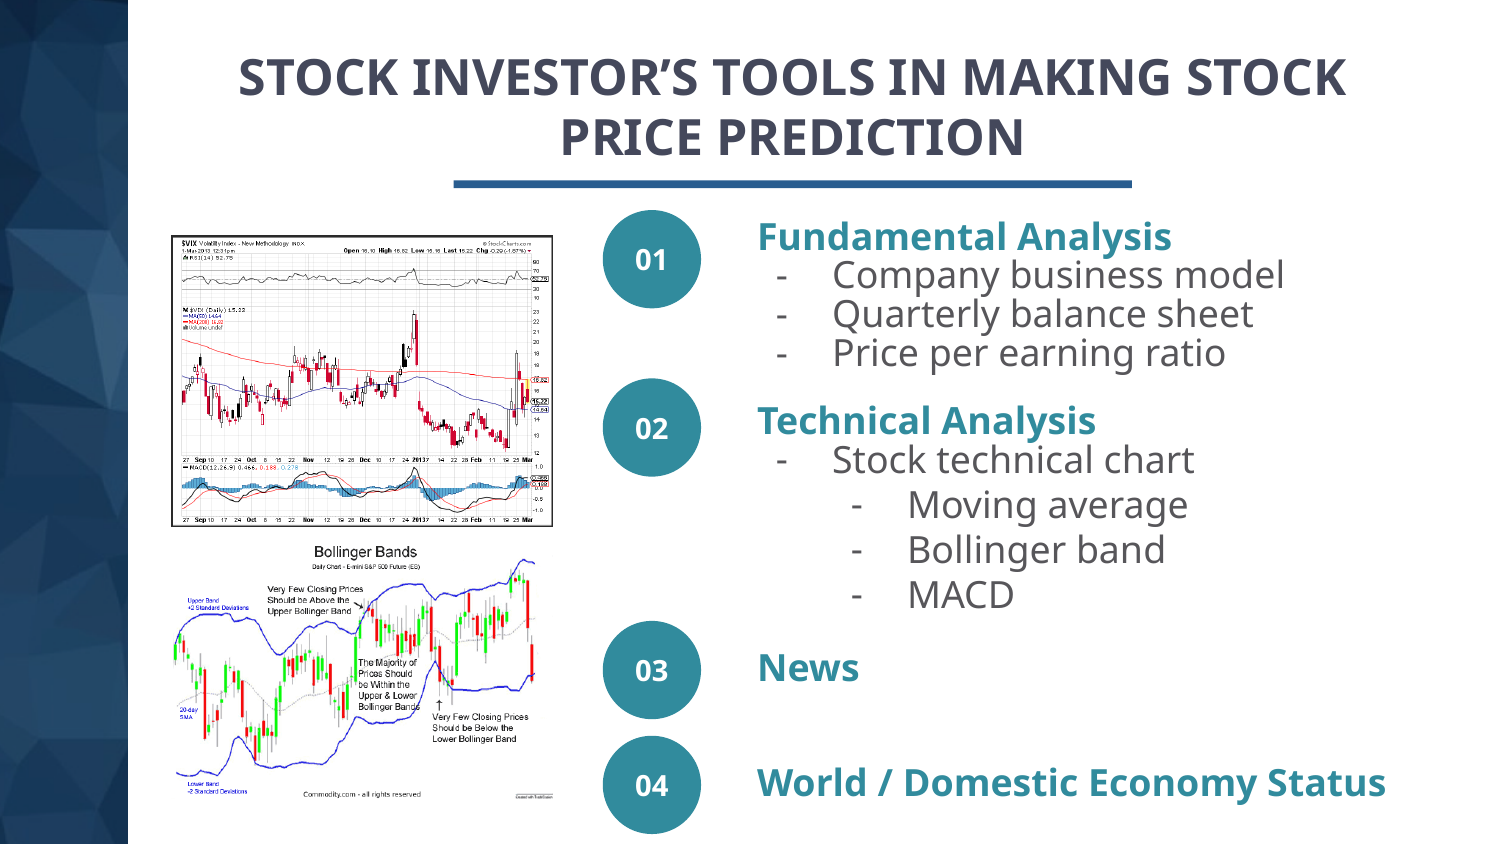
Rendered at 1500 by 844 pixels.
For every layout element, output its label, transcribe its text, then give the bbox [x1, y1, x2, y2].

text_box 03 [602, 620, 702, 720]
text_box 01 [602, 210, 702, 309]
title Technical Analysis Stock technical chart Moving average Bollinger band MACD [757, 378, 1455, 612]
title Fundamental Analysis Company business model Quarterly balance sheet Price per earning ratio [757, 210, 1455, 378]
title World / Domestic Economy Status [757, 727, 1455, 843]
text_box STOCK INVESTOR’S TOOLS IN MAKING STOCK PRICE PREDICTION [174, 30, 1411, 125]
text_box [453, 180, 1132, 189]
picture [0, 0, 553, 844]
text_box 04 [602, 735, 702, 835]
text_box 02 [602, 378, 702, 477]
title News [757, 612, 1455, 727]
